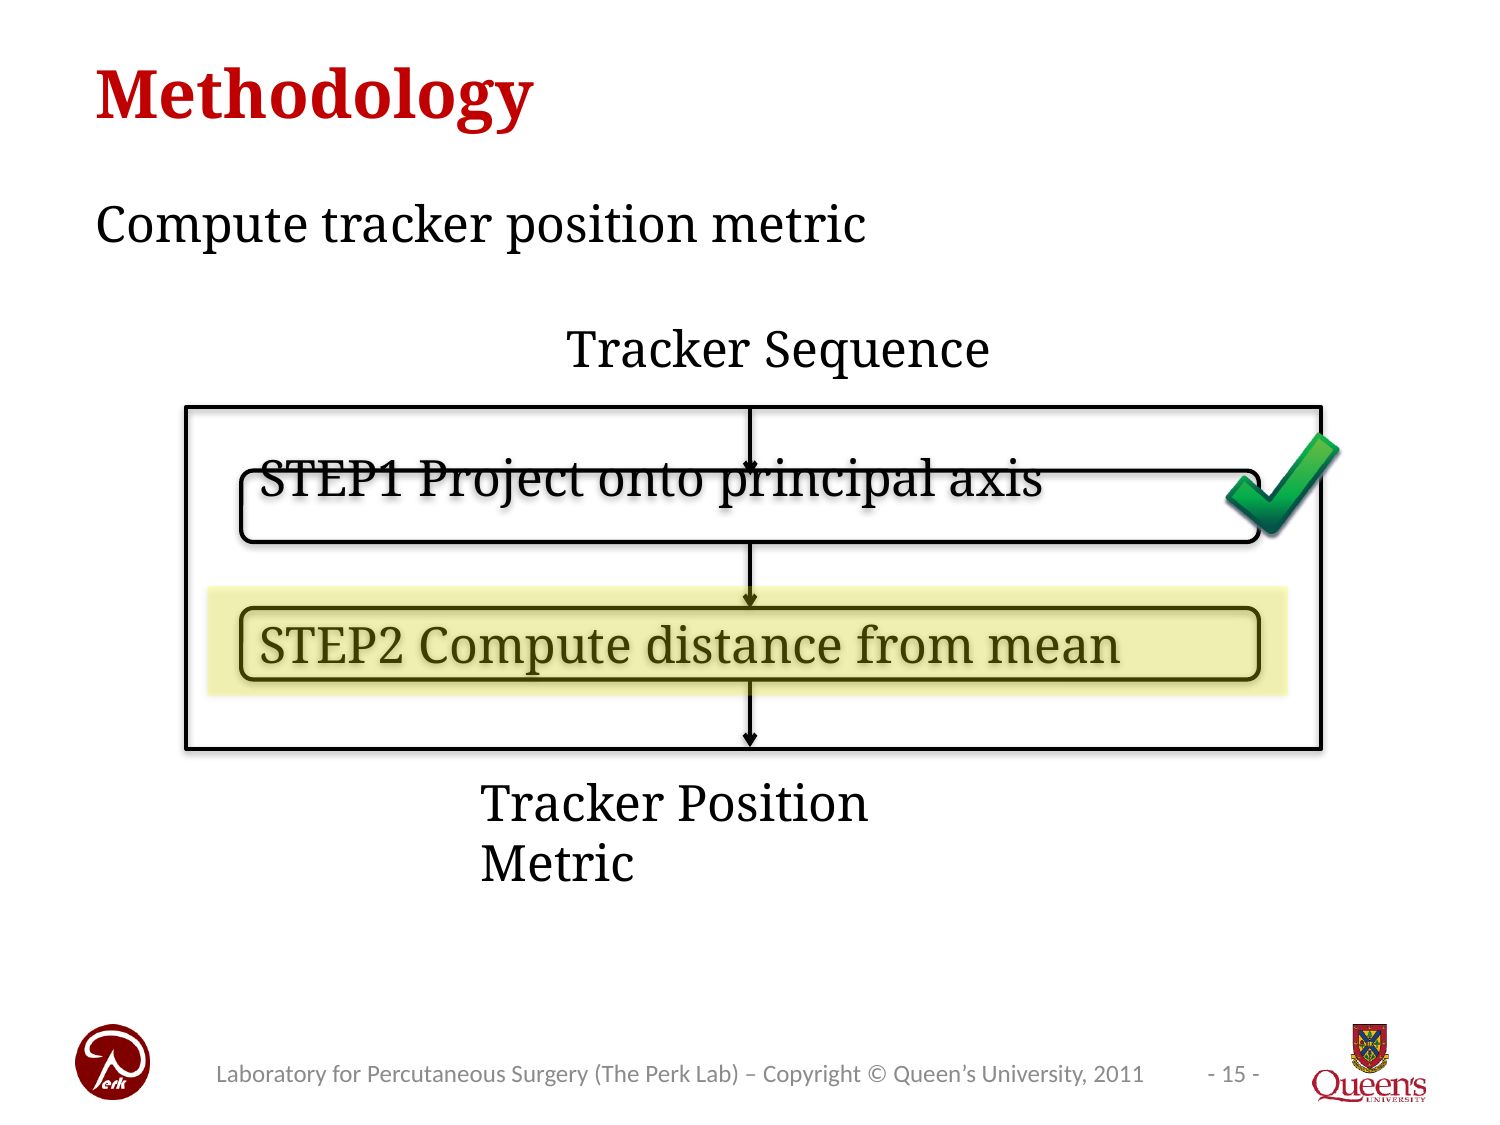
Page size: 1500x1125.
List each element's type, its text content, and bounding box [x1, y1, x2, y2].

footer Laboratory for Percutaneous Surgery (The Perk Lab) – Copyright © Queen’s University, 2011 [187, 1042, 1175, 1103]
text_box [186, 406, 1322, 750]
picture [1312, 1024, 1426, 1102]
text_box [207, 585, 1289, 696]
picture [1218, 430, 1351, 544]
text_box Tracker Position Metric [465, 764, 1040, 899]
text_box Tracker Sequence [552, 310, 1017, 385]
picture [75, 1024, 150, 1100]
text_box Methodology Compute tracker position metric [80, 44, 1431, 261]
slide_number - 15 - [1187, 1042, 1275, 1103]
